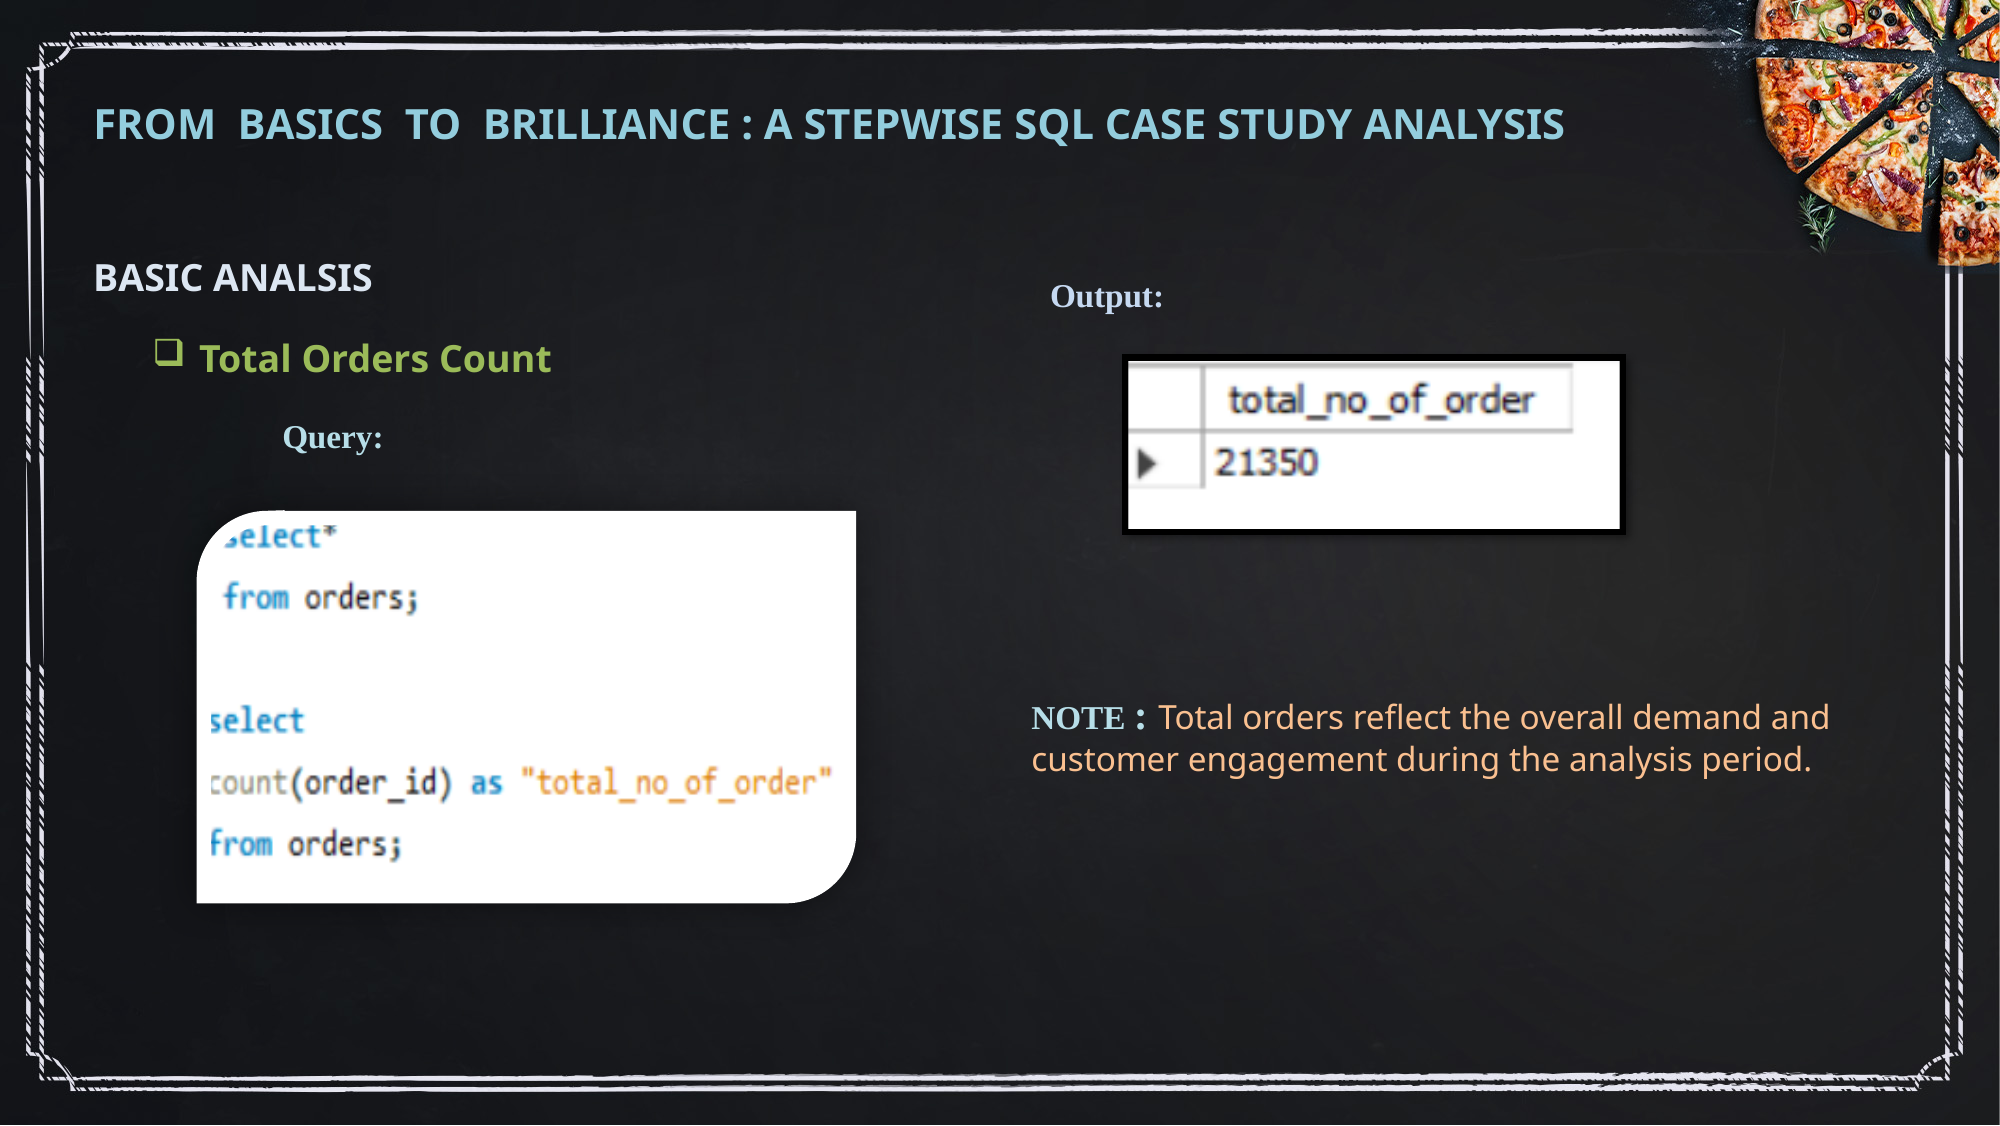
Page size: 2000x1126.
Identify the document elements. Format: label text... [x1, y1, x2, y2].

text_box Output: [1035, 267, 2000, 322]
picture [1128, 360, 1620, 530]
text_box NOTE : Total orders reflect the overall demand and customer engagement during the analysis period. [1016, 680, 1894, 786]
list [99, 243, 1900, 1036]
text_box Query: [267, 407, 1121, 463]
picture [203, 517, 850, 897]
text_box Total Orders Count [137, 327, 1138, 388]
picture [0, 0, 2000, 1125]
text_box BASIC ANALSIS [78, 247, 556, 307]
text_box FROM BASICS TO BRILLIANCE : A STEPWISE SQL CASE STUDY ANALYSIS [78, 90, 1780, 155]
